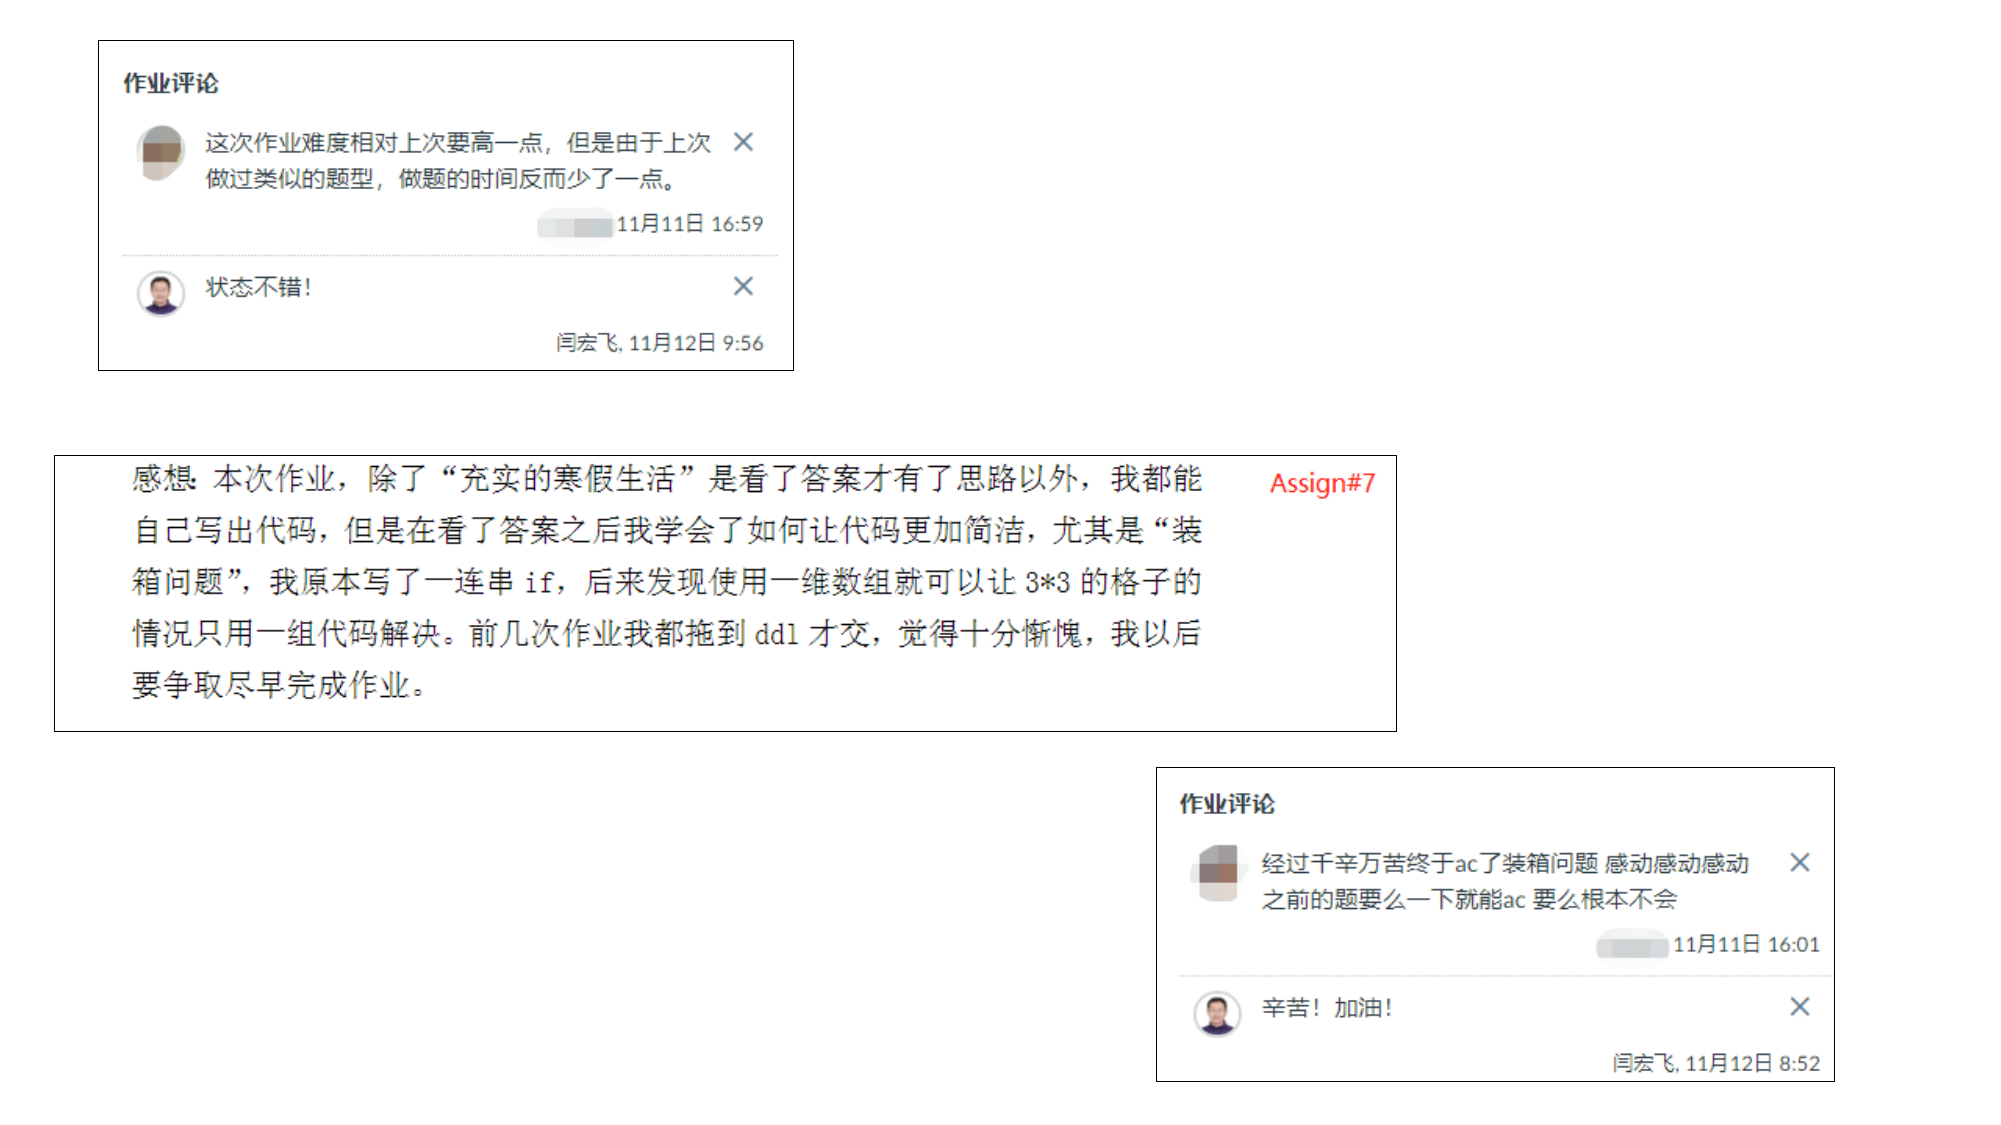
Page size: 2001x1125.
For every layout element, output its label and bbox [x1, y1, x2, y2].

picture [97, 40, 794, 371]
picture [54, 455, 1397, 732]
picture [1156, 767, 1835, 1082]
